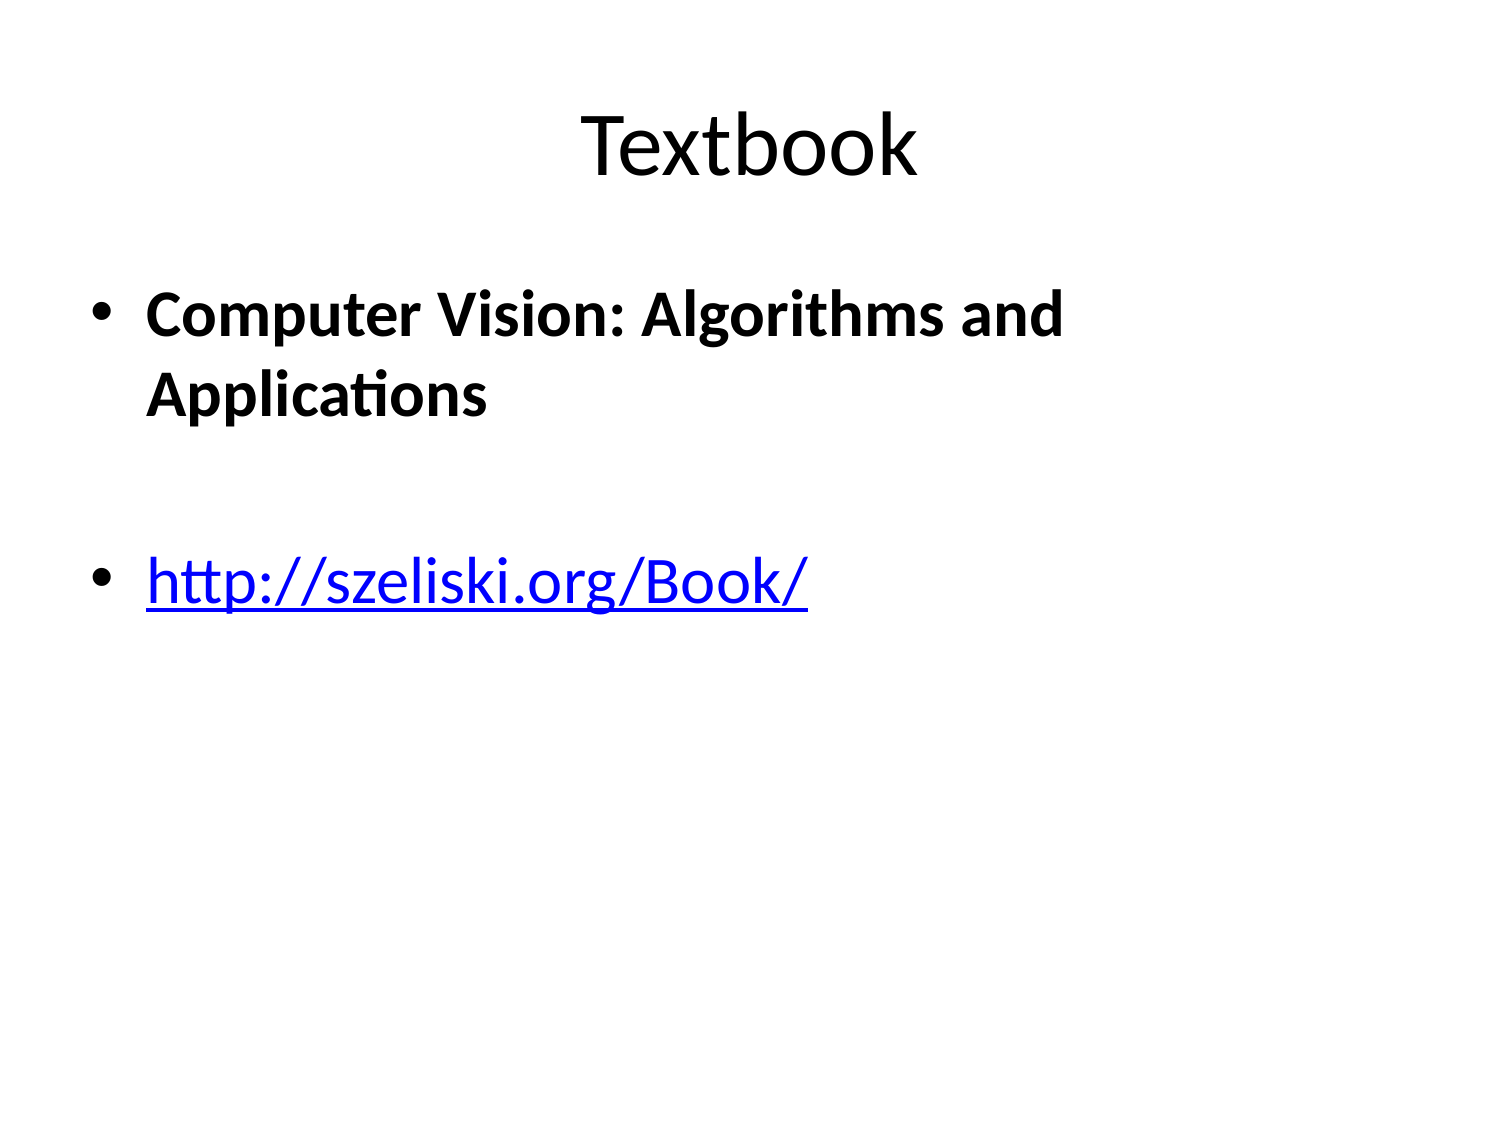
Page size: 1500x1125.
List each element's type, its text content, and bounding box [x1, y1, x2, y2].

title Textbook [75, 45, 1425, 233]
list Computer Vision: Algorithms and Applications http://szeliski.org/Book/ [75, 262, 1425, 1005]
